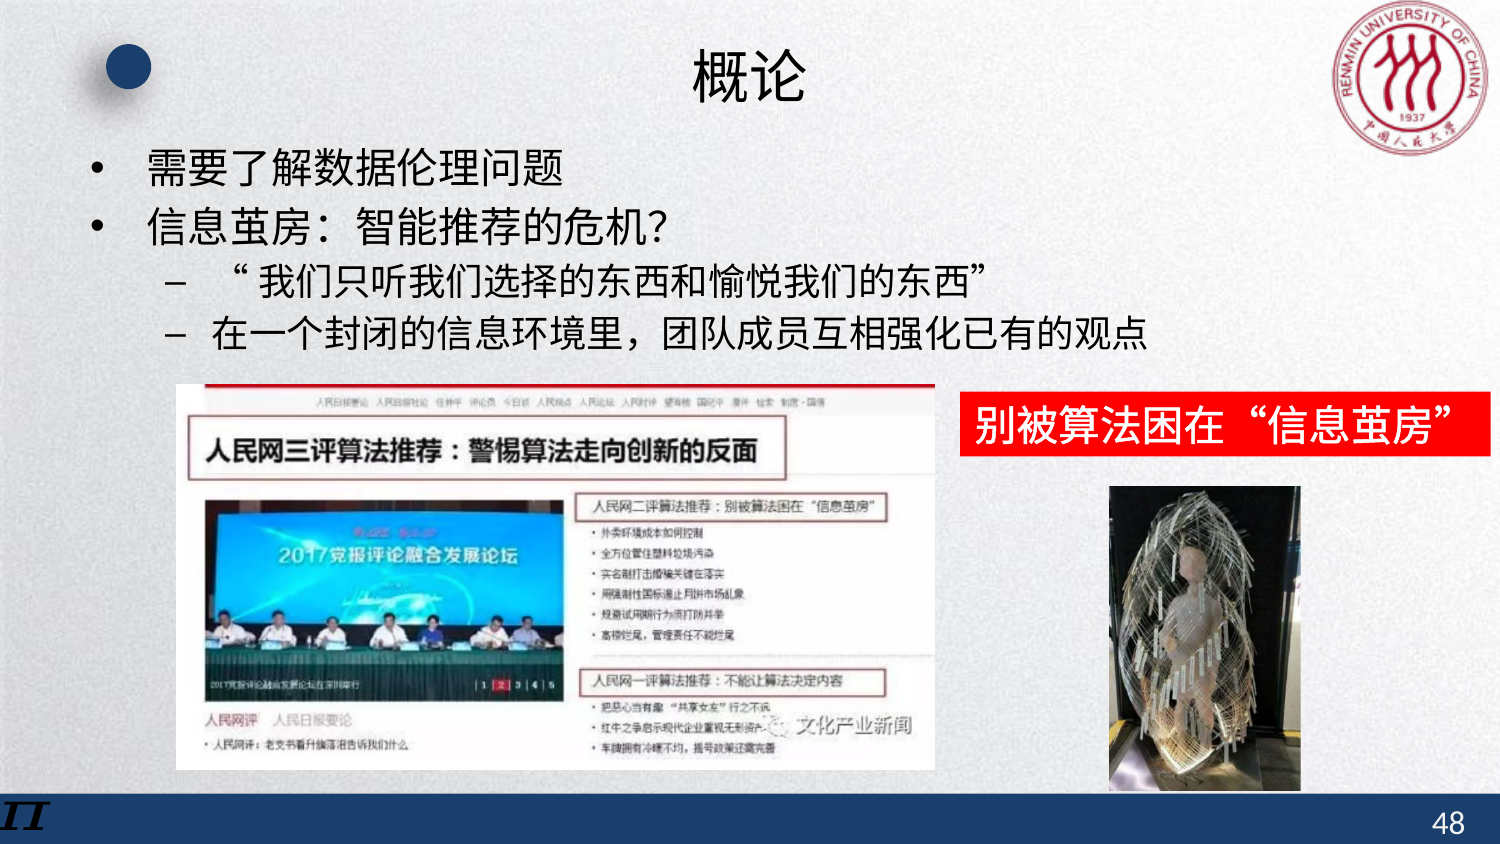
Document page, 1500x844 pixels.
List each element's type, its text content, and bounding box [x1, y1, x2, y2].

text_box 别被算法困在“信息茧房” [960, 391, 1491, 457]
title 概论 [75, 33, 1425, 116]
list 需要了解数据伦理问题 信息茧房：智能推荐的危机？ “我们只听我们选择的东西和愉悦我们的东西” 在一个封闭的信息环境里，团队成员互相强化已有的观点 [75, 134, 1425, 781]
picture [0, 0, 1500, 793]
